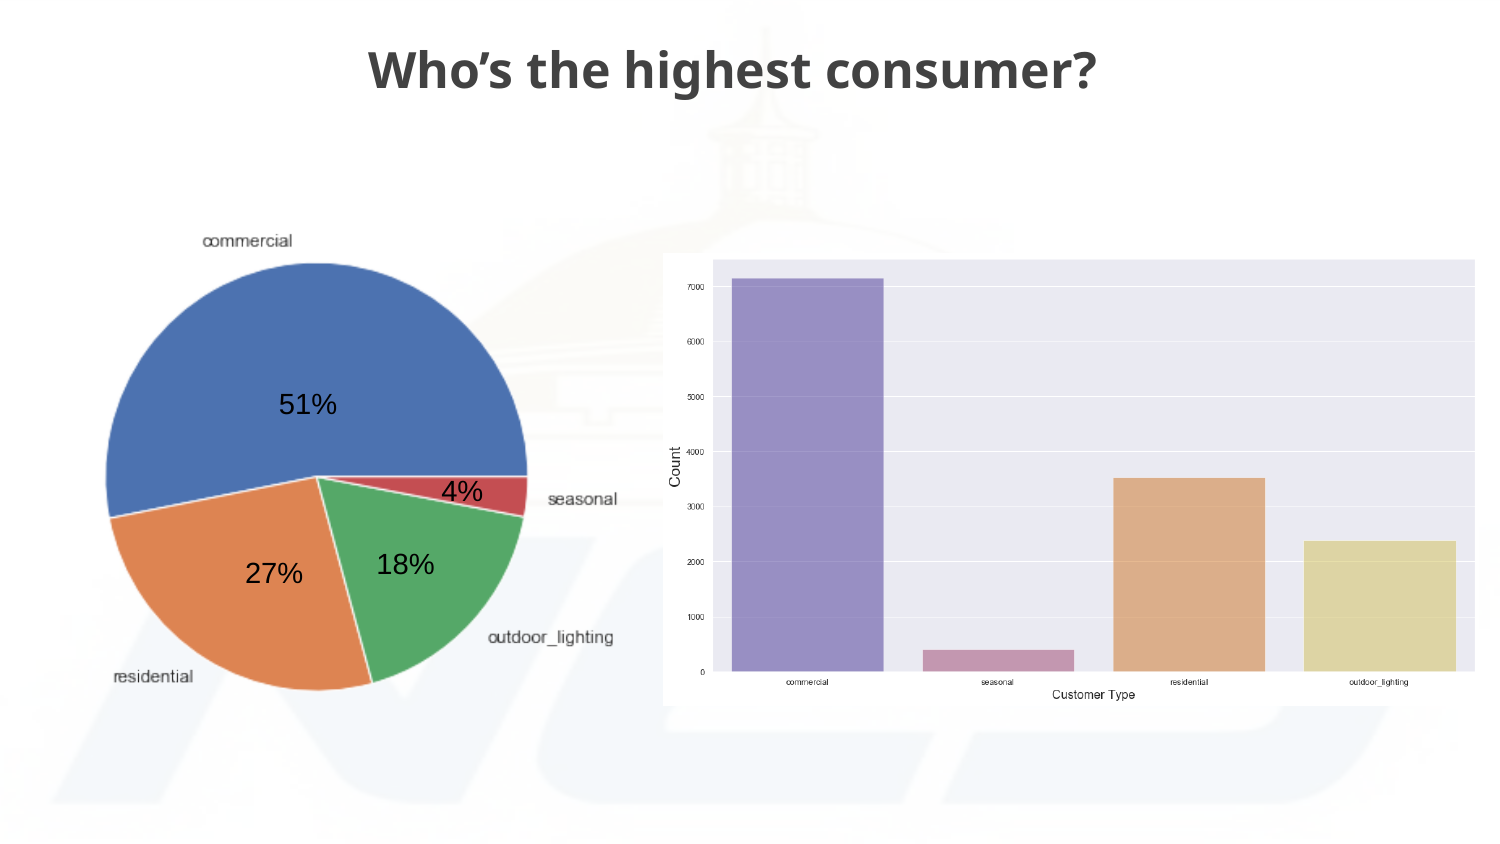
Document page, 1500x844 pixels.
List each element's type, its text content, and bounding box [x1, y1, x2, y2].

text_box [48, 198, 631, 758]
picture [663, 253, 1479, 706]
title Who’s the highest consumer? [213, 23, 1252, 120]
